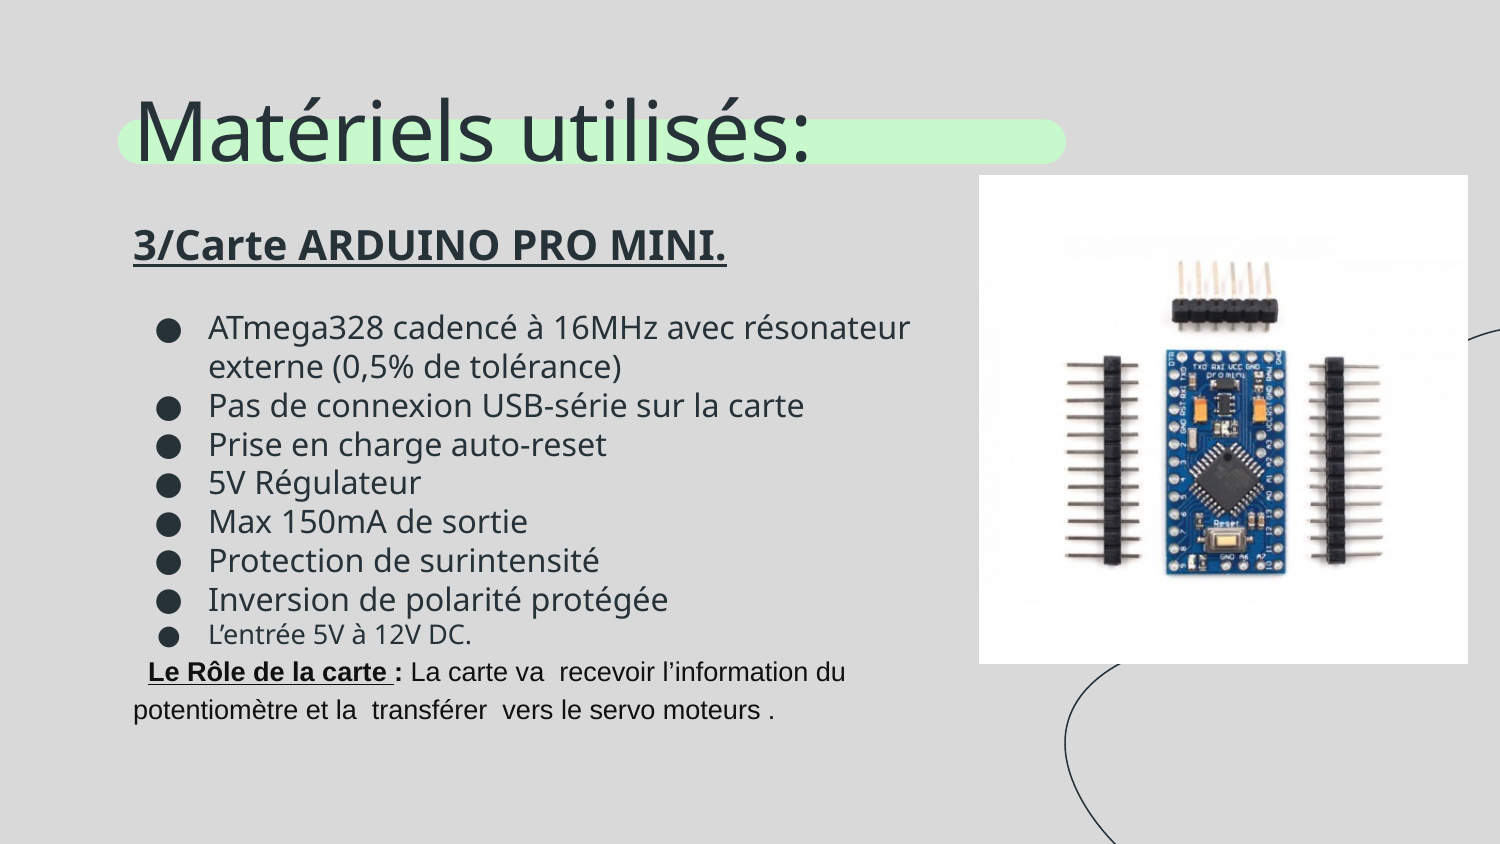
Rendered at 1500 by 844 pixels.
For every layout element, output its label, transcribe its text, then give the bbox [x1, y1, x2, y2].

picture [979, 175, 1468, 664]
title Matériels utilisés: [118, 63, 1382, 165]
list 3/Carte ARDUINO PRO MINI. ATmega328 cadencé à 16MHz avec résonateur externe (0,5% de tolérance) Pas de connexion USB-série sur la carte Prise en charge auto-reset 5V Régulateur Max 150mA de sortie Protection de surintensité Inversion de polarité protégée L’entrée 5V à 12V DC. Le Rôle de la carte : La carte va recevoir l’information du potentiomètre et la transférer vers le servo moteurs . [118, 203, 974, 521]
